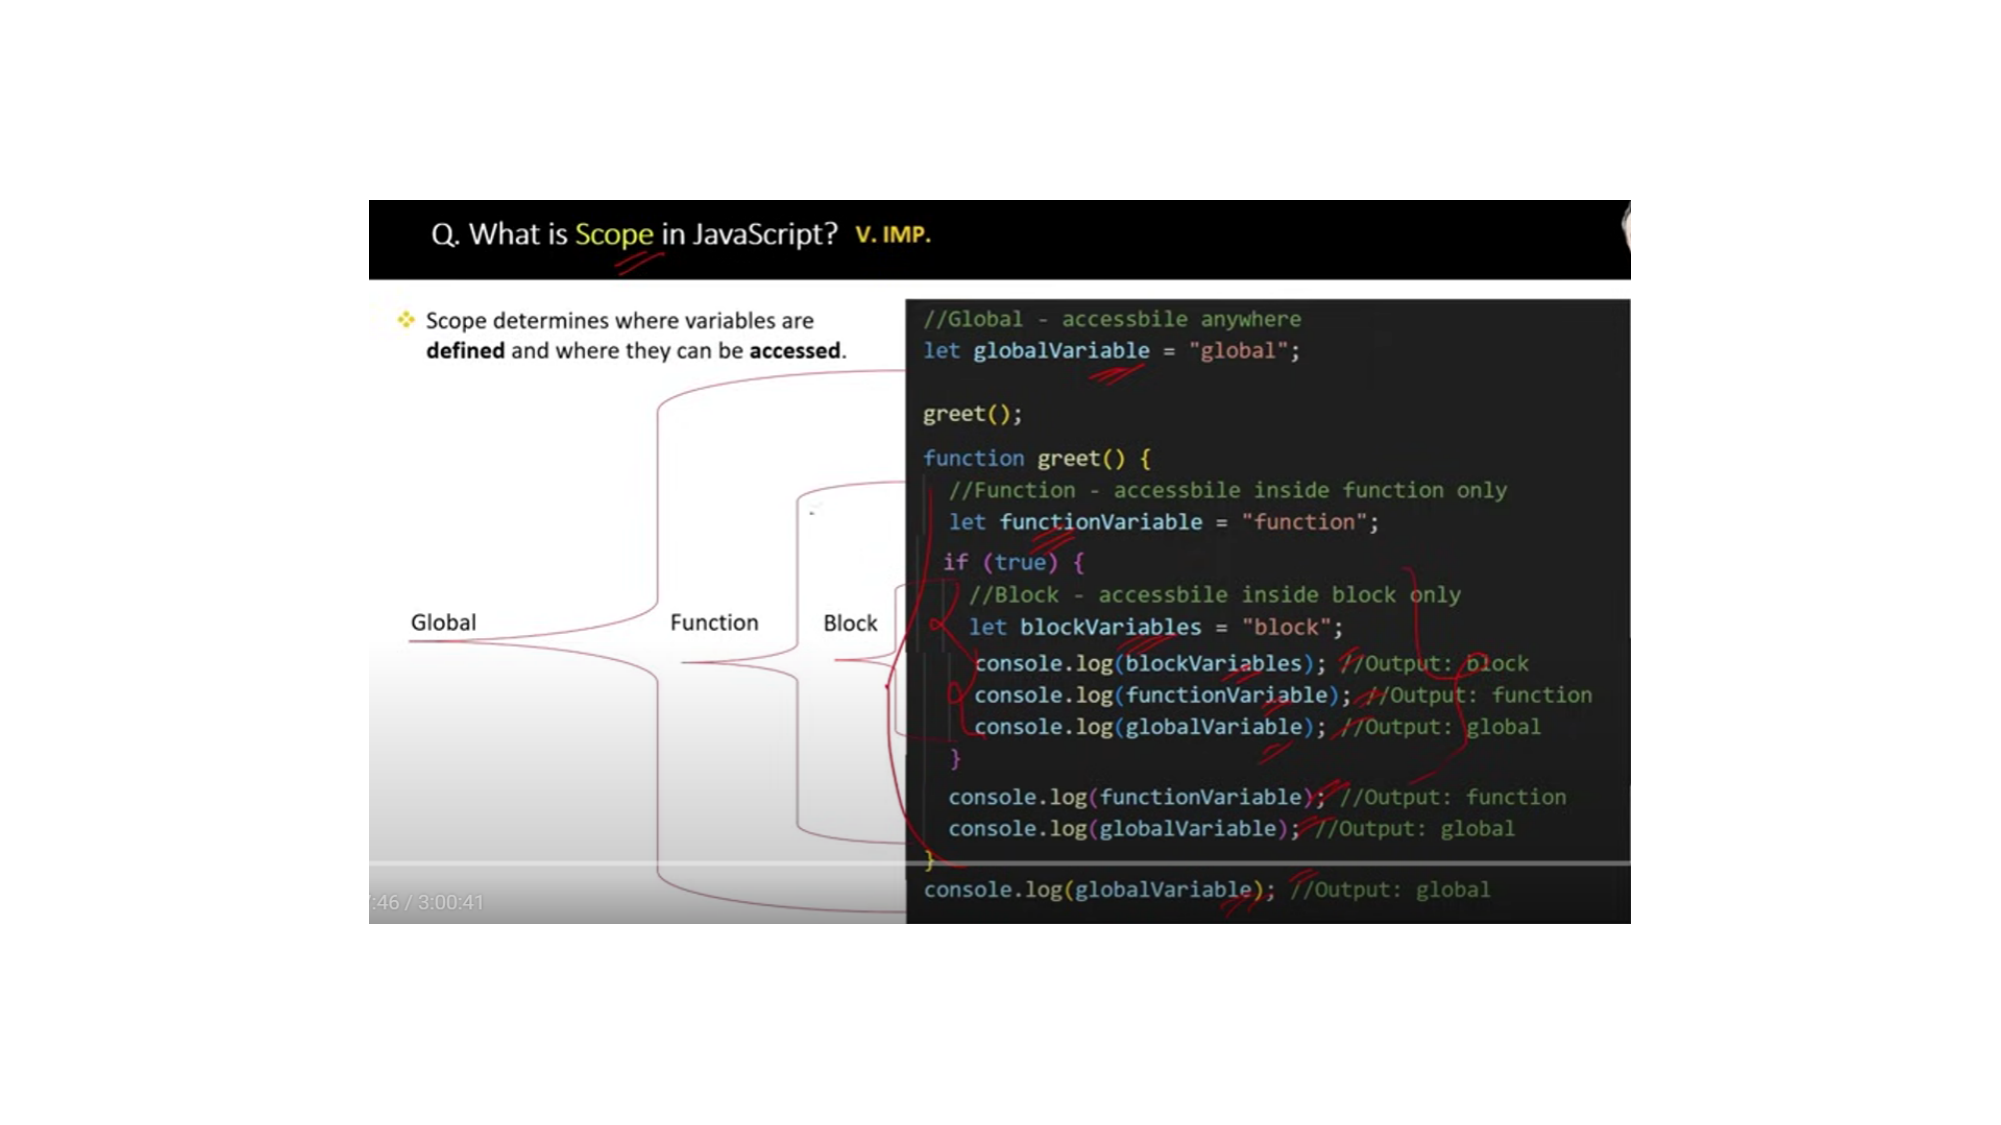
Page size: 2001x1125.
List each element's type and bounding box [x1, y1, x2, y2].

picture [369, 200, 1631, 924]
